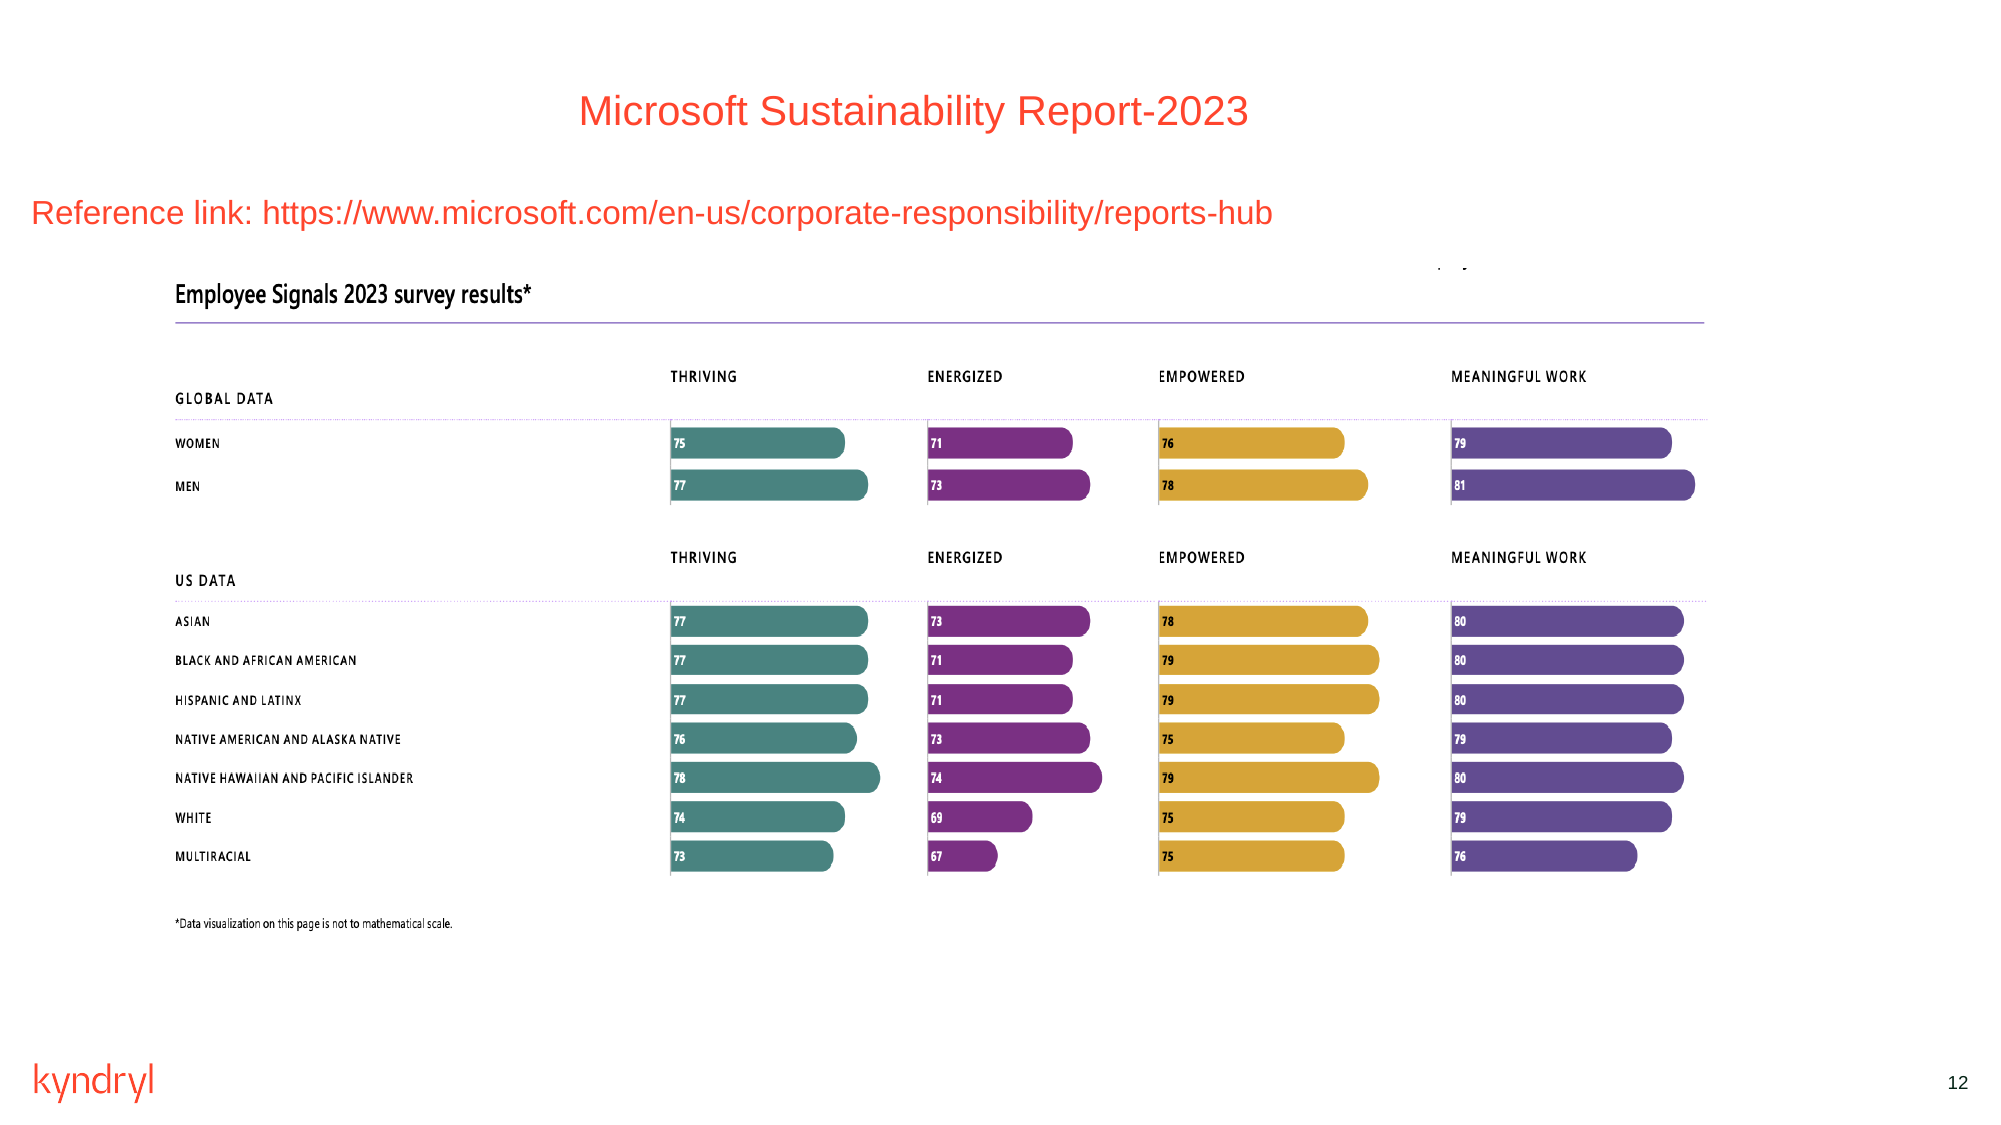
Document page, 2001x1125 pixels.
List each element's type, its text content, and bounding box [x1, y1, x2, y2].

list Microsoft Sustainability Report-2023 [578, 89, 1358, 148]
picture [165, 268, 1708, 957]
picture [25, 1043, 162, 1121]
list Reference link: https://www.microsoft.com/en-us/corporate-responsibility/reports-hub [31, 190, 1662, 244]
slide_number 12 [1518, 1071, 1969, 1093]
